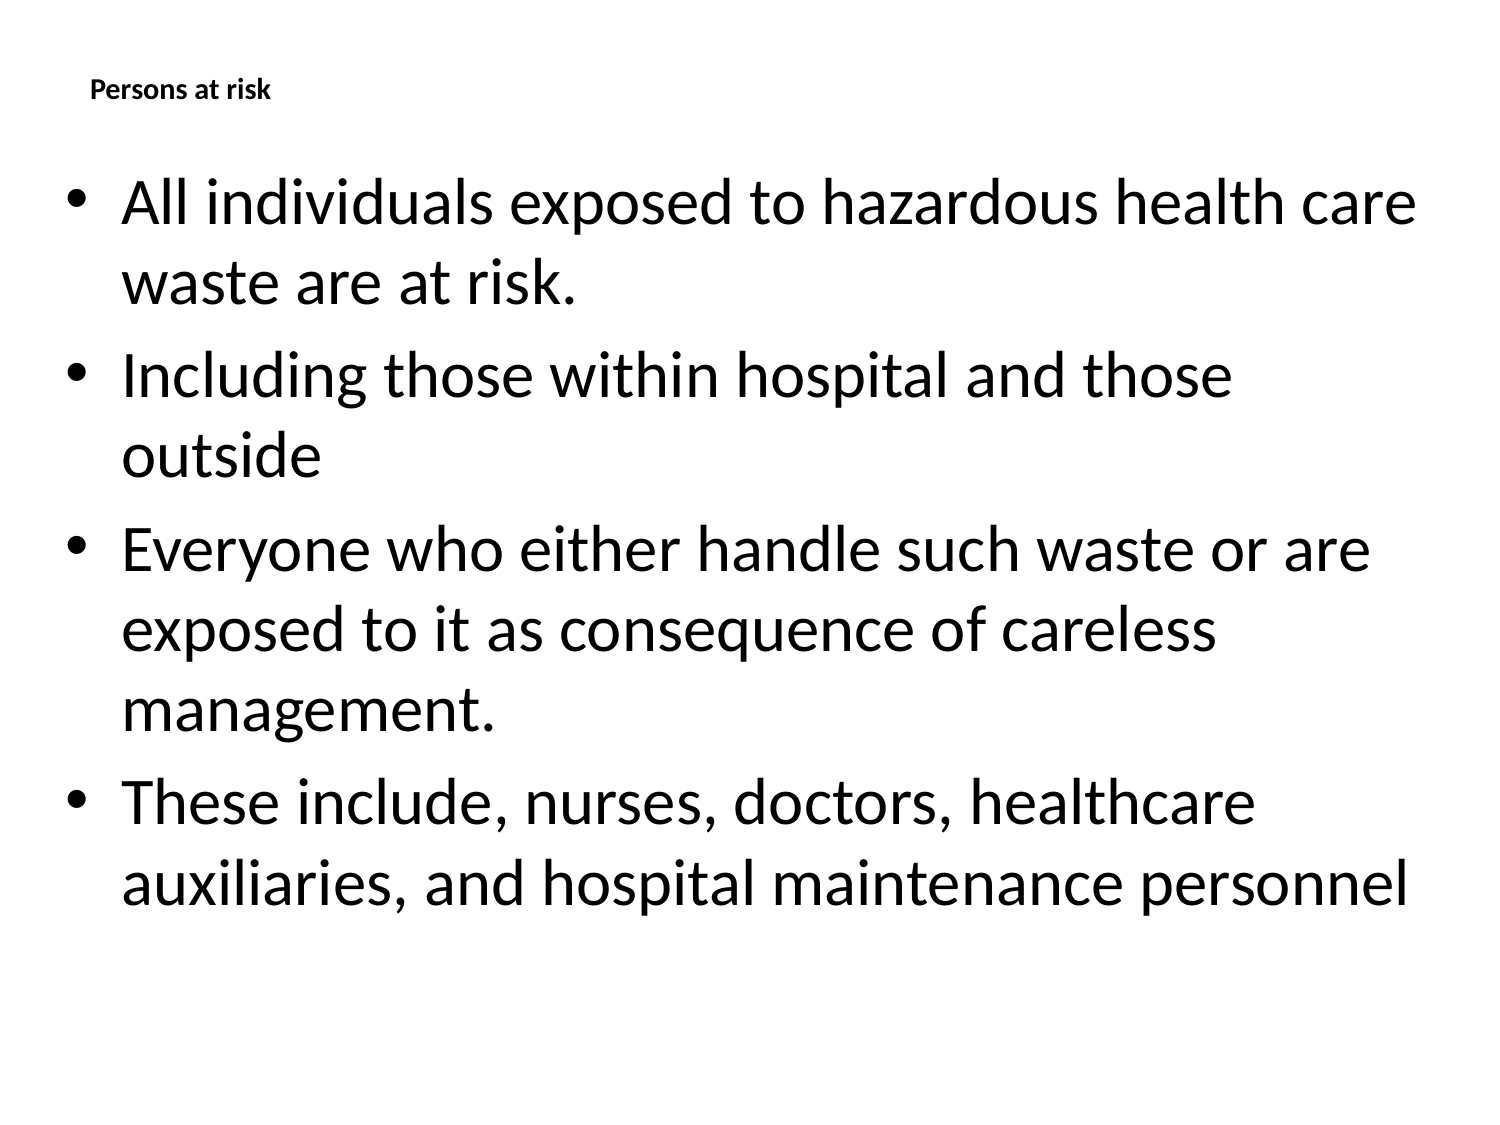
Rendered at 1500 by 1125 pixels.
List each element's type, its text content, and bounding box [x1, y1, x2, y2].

title Persons at risk [75, 24, 1425, 149]
list All individuals exposed to hazardous health care waste are at risk. Including those within hospital and those outside Everyone who either handle such waste or are exposed to it as consequence of careless management. These include, nurses, doctors, healthcare auxiliaries, and hospital maintenance personnel [50, 149, 1450, 1063]
